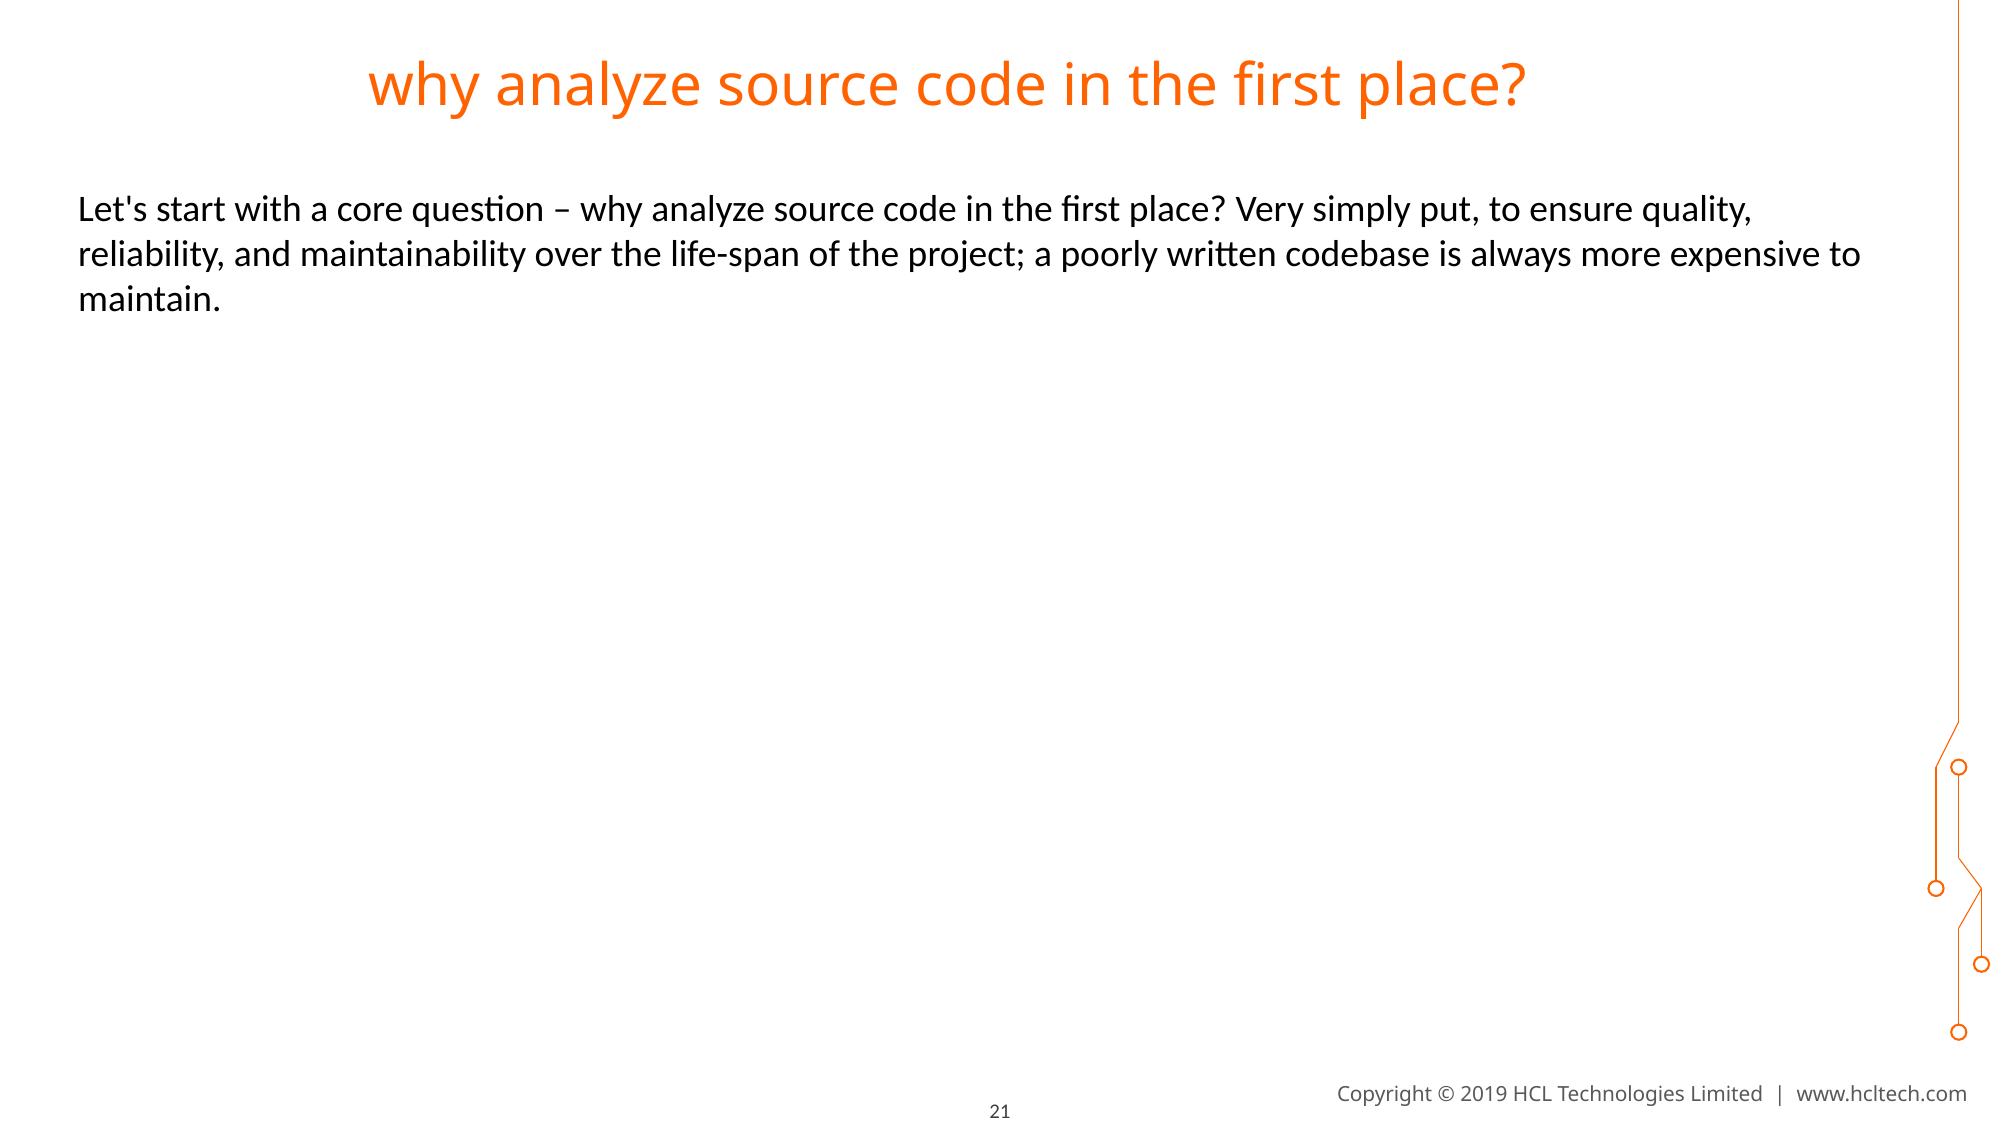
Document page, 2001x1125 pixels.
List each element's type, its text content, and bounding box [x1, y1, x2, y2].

text_box Let's start with a core question – why analyze source code in the first place? Very simply put, to ensure quality, reliability, and maintainability over the life-span of the project; a poorly written codebase is always more expensive to maintain. [63, 176, 1925, 327]
title why analyze source code in the first place? [33, 24, 1863, 148]
